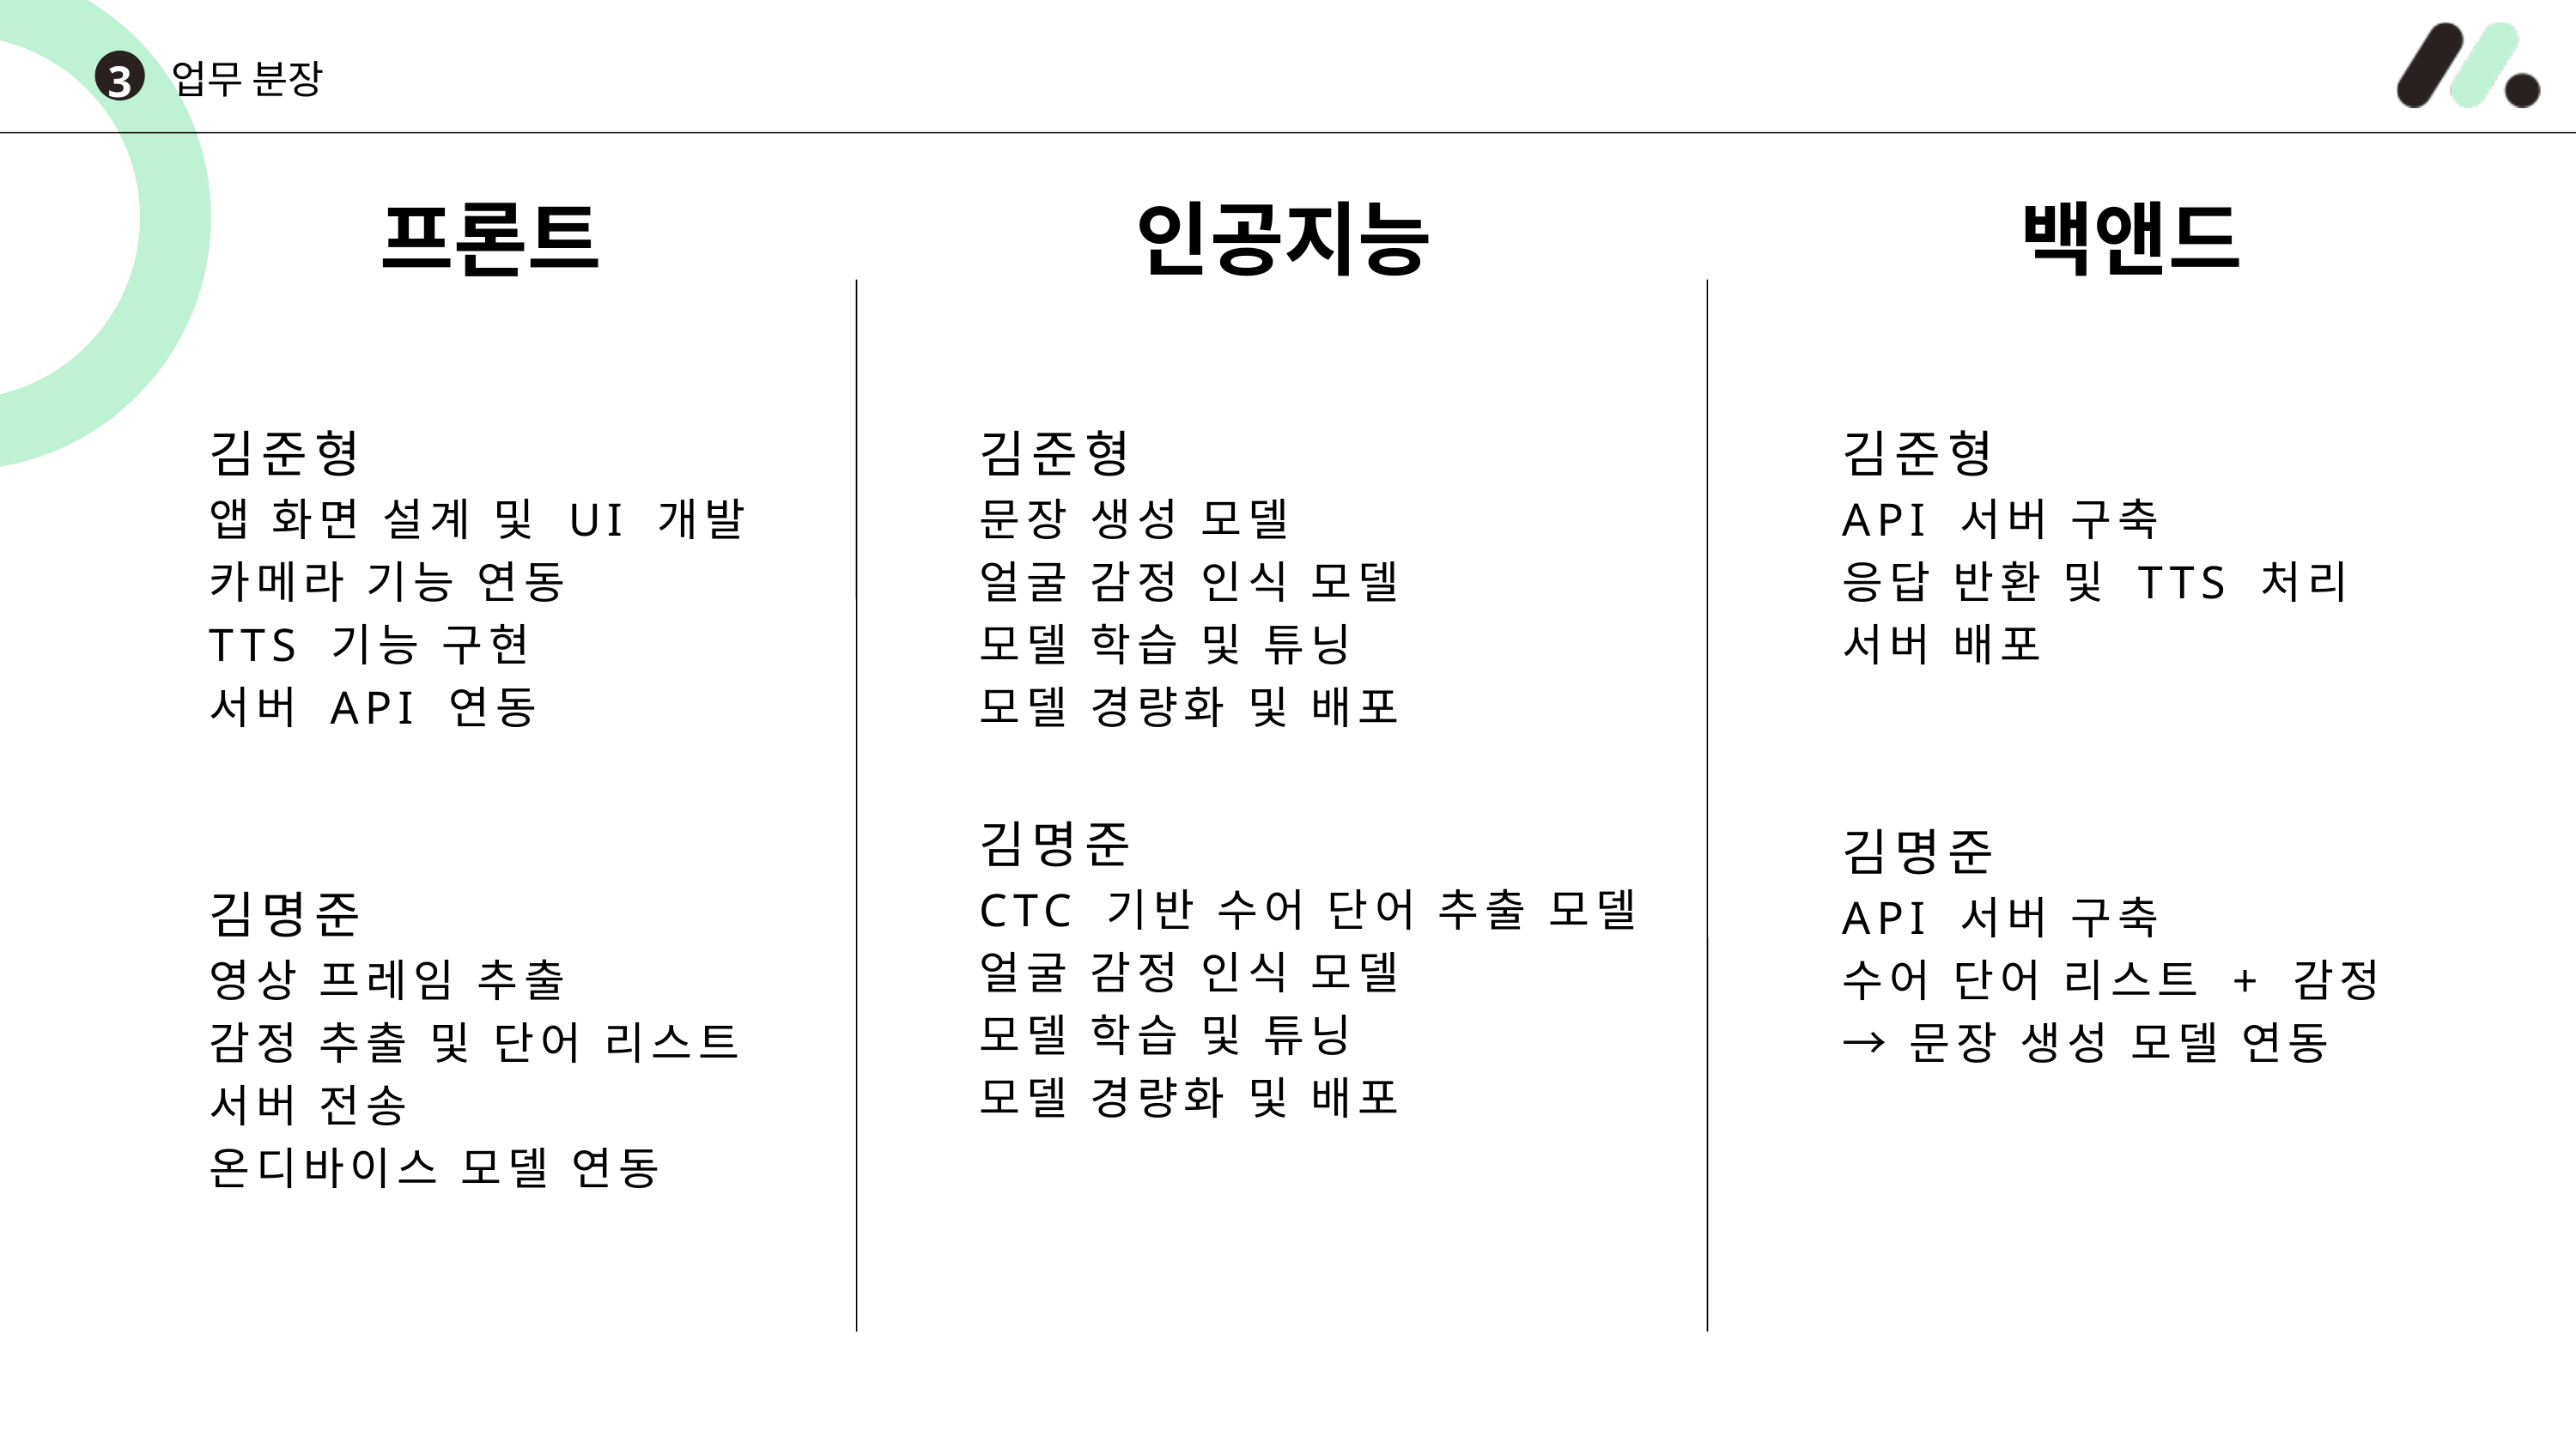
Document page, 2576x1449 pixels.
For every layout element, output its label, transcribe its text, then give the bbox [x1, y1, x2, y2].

text_box 프론트 [380, 172, 628, 285]
text_box 김준형 앱 화면 설계 및 UI 개발 카메라 기능 연동 TTS 기능 구현 서버 API 연동 김명준 영상 프레임 추출 감정 추출 및 단어 리스트 서버 전송 온디바이스 모델 연동 [209, 412, 799, 1382]
text_box [2397, 22, 2541, 108]
text_box 김준형 API 서버 구축 응답 반환 및 TTS 처리 서버 배포 김명준 API 서버 구축 수어 단어 리스트 + 감정 → 문장 생성 모델 연동 [1842, 412, 2432, 1194]
text_box 업무 분장 [180, 46, 992, 102]
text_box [0, 0, 176, 435]
text_box 김준형 문장 생성 모델 얼굴 감정 인식 모델 모델 학습 및 튜닝 모델 경량화 및 배포 김명준 CTC 기반 수어 단어 추출 모델 얼굴 감정 인식 모델 모델 학습 및 튜닝 모델 경량화 및 배포 [979, 412, 1662, 1312]
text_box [94, 50, 145, 101]
text_box 백앤드 [2020, 172, 2257, 285]
text_box 인공지능 [1135, 172, 1440, 285]
